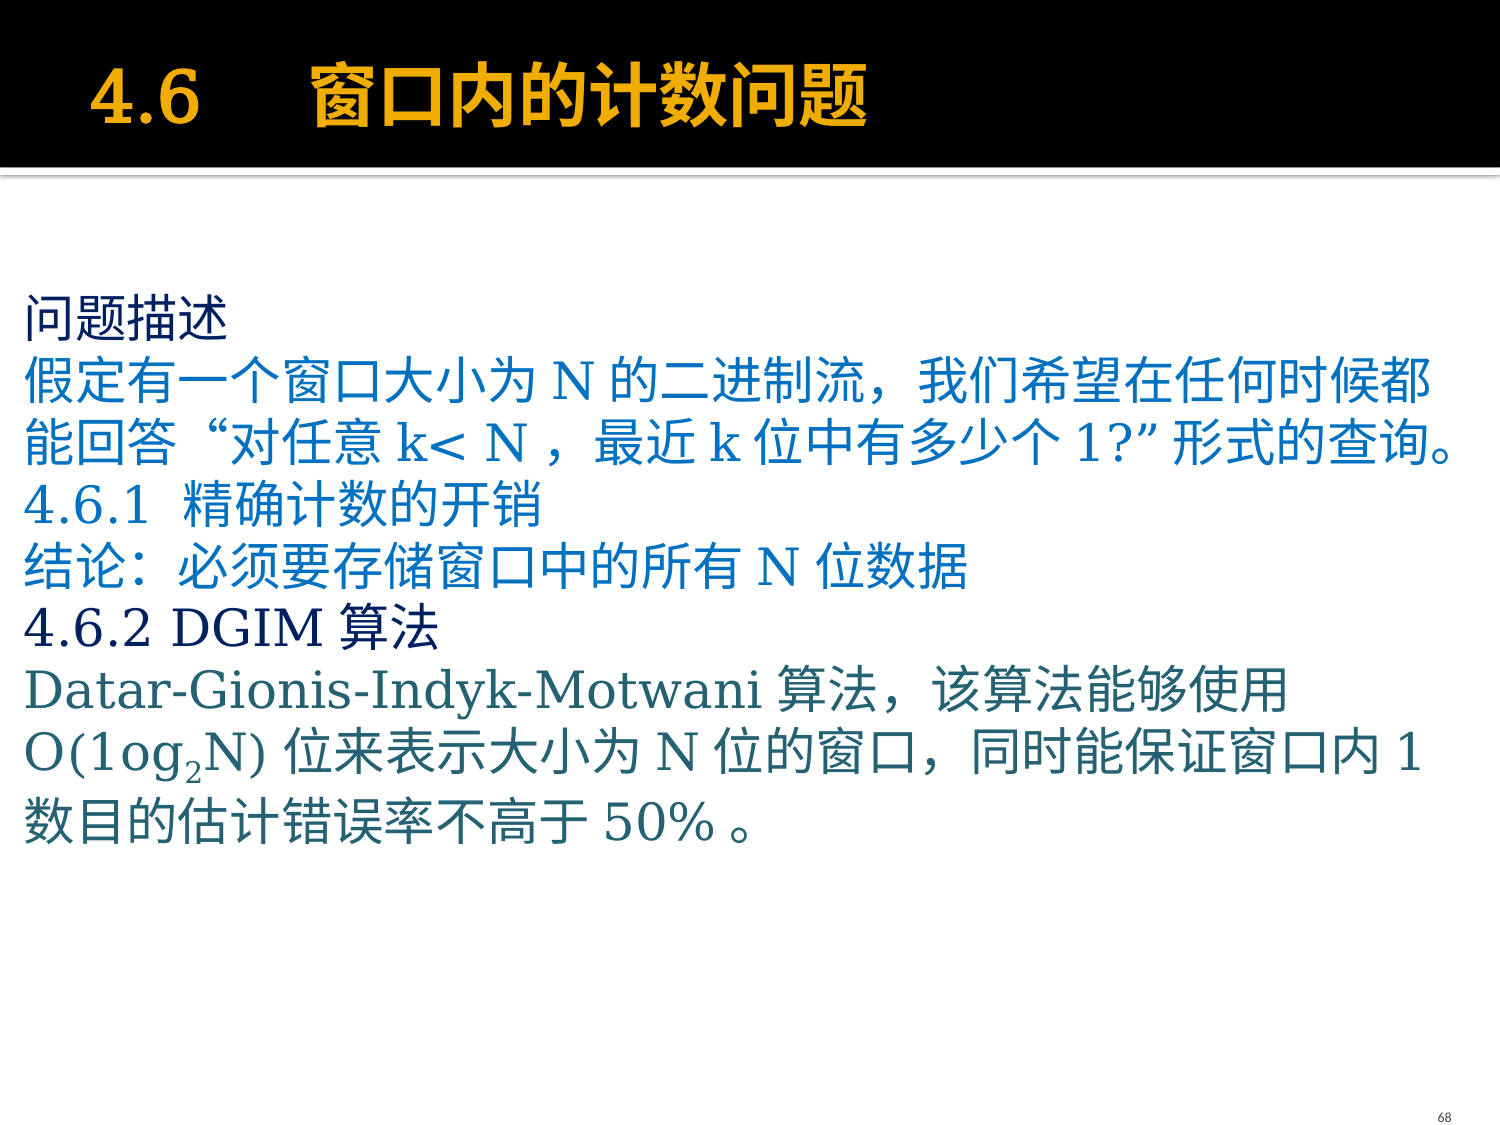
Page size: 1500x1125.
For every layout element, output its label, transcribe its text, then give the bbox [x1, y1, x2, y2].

title 4.6 窗口内的计数问题 [75, 12, 1425, 175]
list 问题描述 假定有一个窗口大小为N的二进制流，我们希望在任何时候都能回答“对任意k< N，最近k位中有多少个1?”形式的查询。 4.6.1 精确计数的开销 结论：必须要存储窗口中的所有N位数据 4.6.2 DGIM算法 Datar-Gionis-Indyk-Motwani算法，该算法能够使用O(1og2N)位来表示大小为N位的窗口，同时能保证窗口内1数目的估计错误率不高于50%。 [0, 271, 1464, 951]
slide_number 68 [1345, 1080, 1467, 1125]
